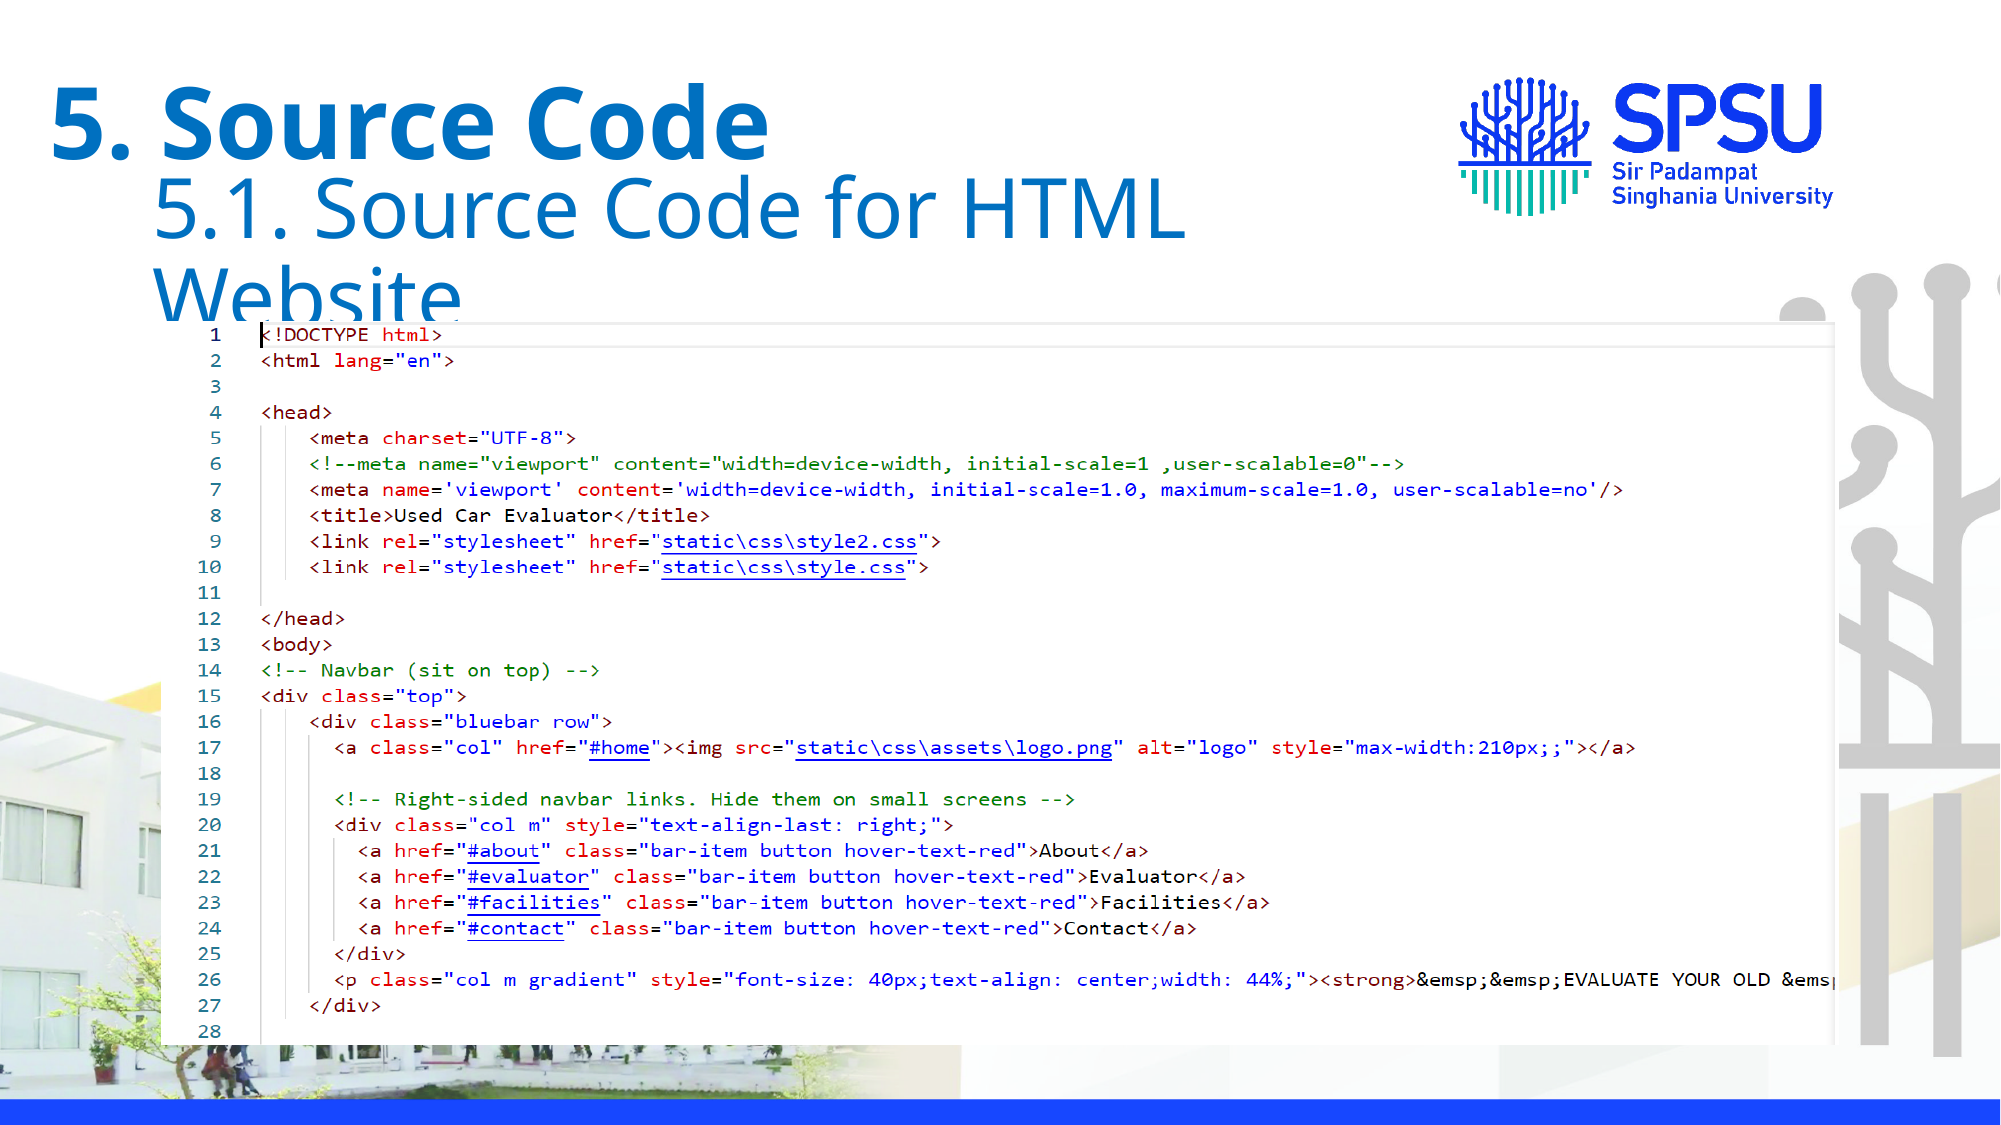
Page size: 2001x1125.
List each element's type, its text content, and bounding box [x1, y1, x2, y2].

picture [0, 0, 2001, 1125]
title 5. Source Code [34, 18, 1241, 237]
text_box 5.1. Source Code for HTML Website [137, 148, 1487, 366]
